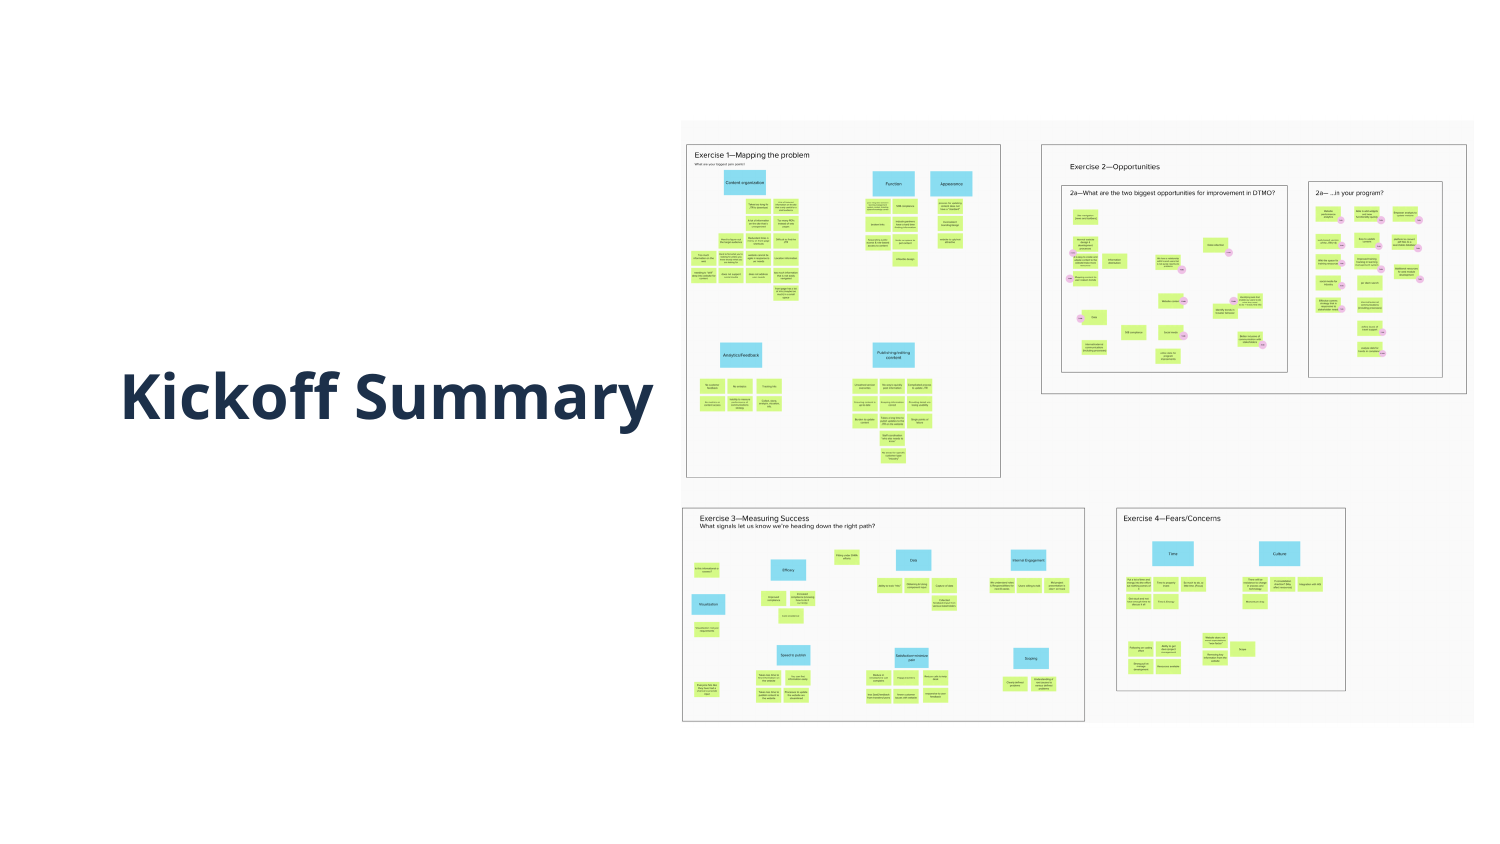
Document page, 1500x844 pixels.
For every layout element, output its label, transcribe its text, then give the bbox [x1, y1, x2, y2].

title Kickoff Summary [104, 87, 1317, 701]
picture [681, 115, 1475, 729]
